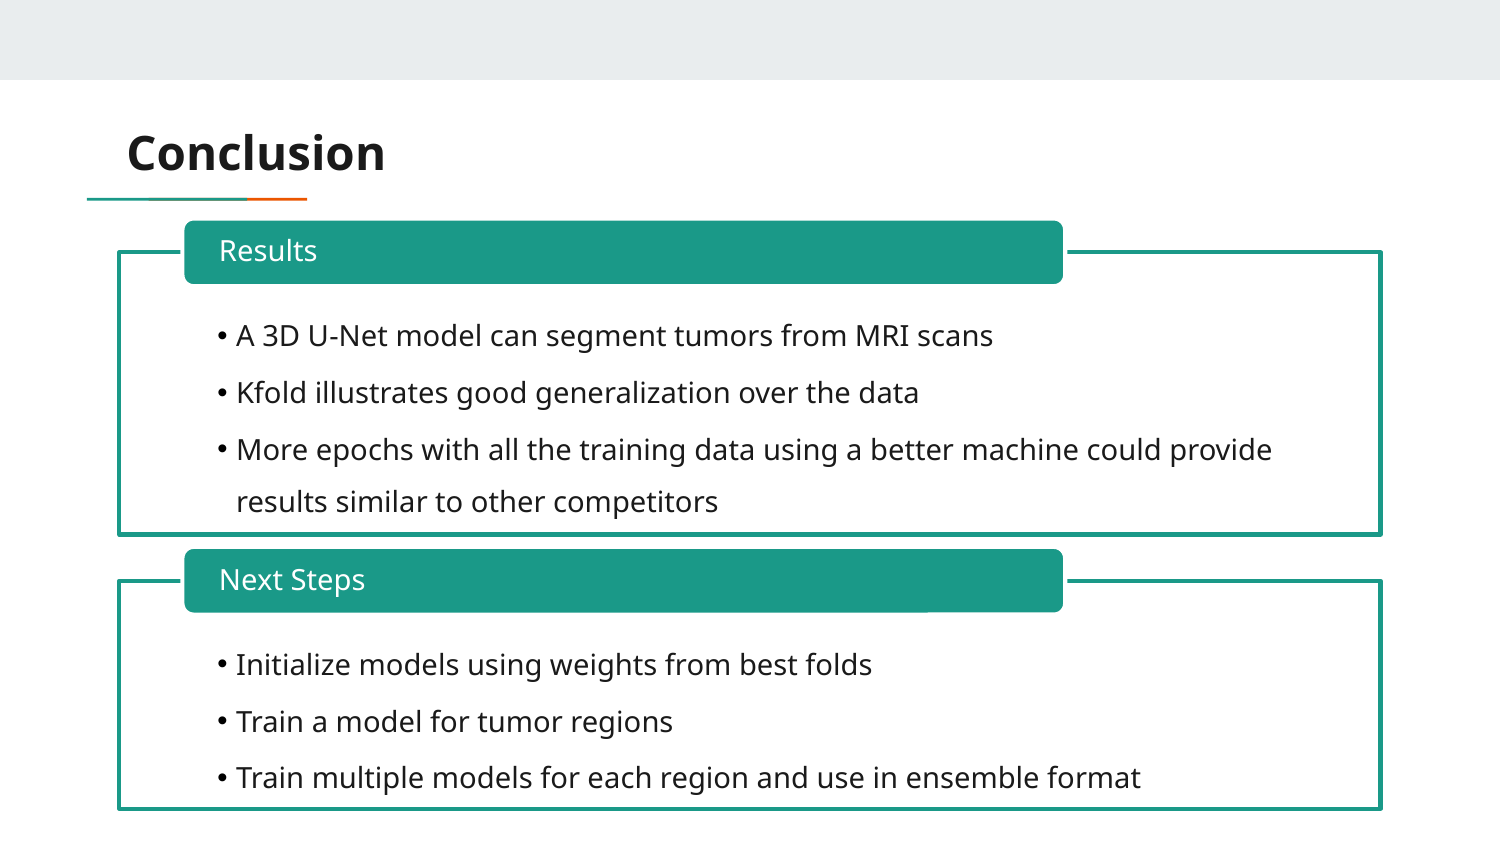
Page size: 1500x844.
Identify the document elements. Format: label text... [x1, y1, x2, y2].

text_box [119, 218, 1381, 809]
title Conclusion [111, 107, 1373, 196]
